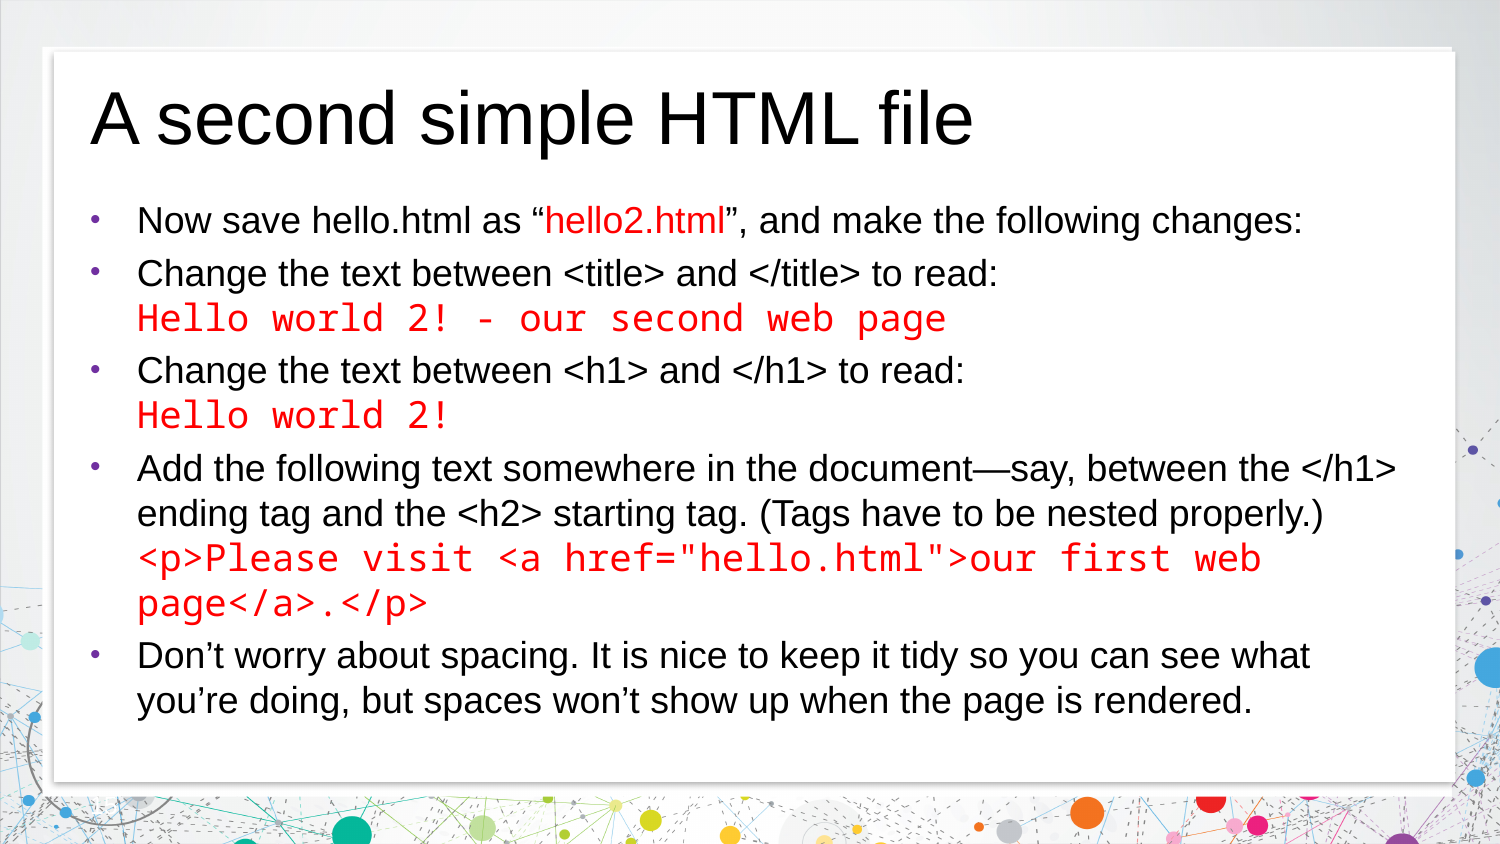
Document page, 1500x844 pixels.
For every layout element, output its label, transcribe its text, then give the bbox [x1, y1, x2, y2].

title A second simple HTML file [75, 46, 1425, 168]
picture [0, 0, 1500, 844]
list Now save hello.html as “hello2.html”, and make the following changes: Change the text between <title> and </title> to read: Hello world 2! - our second web page Change the text between <h1> and </h1> to read: Hello world 2! Add the following text somewhere in the document—say, between the </h1> ending tag and the <h2> starting tag. (Tags have to be nested properly.) <p>Please visit <a href="hello.html">our first web page</a>.</p> Don’t worry about spacing. It is nice to keep it tidy so you can see what you’re doing, but spaces won’t show up when the page is rendered. [75, 188, 1425, 766]
slide_number 15 [75, 782, 237, 827]
